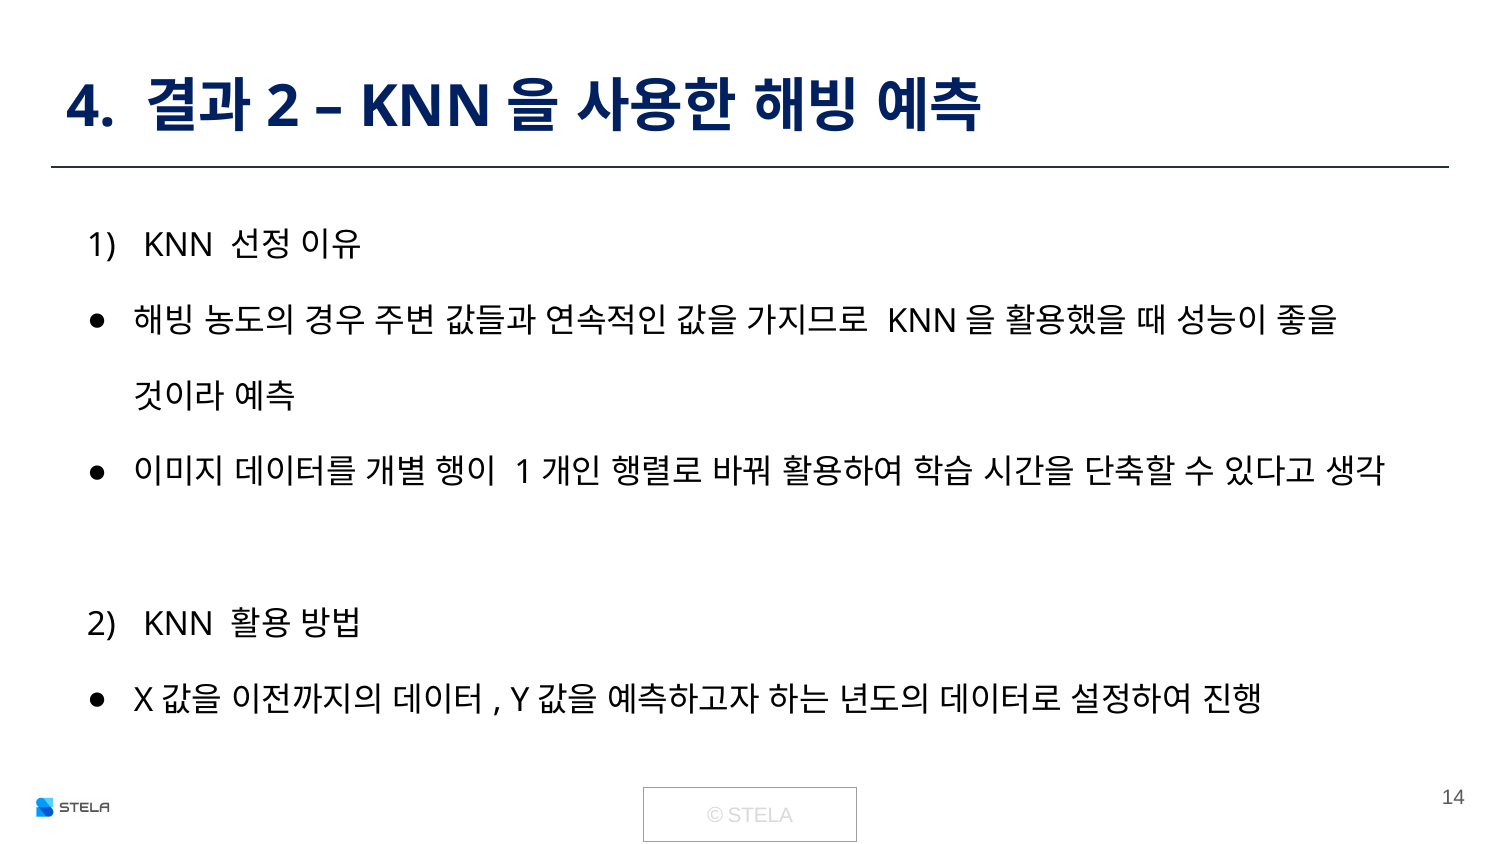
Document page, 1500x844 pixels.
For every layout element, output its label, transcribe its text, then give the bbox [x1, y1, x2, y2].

table_header © STELA [644, 788, 856, 841]
slide_number ‹#› [1389, 764, 1480, 830]
title 4. 결과2 – KNN을 사용한 해빙 예측 [51, 53, 1449, 148]
list KNN 선정 이유 해빙 농도의 경우 주변 값들과 연속적인 값을 가지므로 KNN을 활용했을 때 성능이 좋을 것이라 예측 이미지 데이터를 개별 행이 1개인 행렬로 바꿔 활용하여 학습 시간을 단축할 수 있다고 생각 KNN 활용 방법 X값을 이전까지의 데이터, Y값을 예측하고자 하는 년도의 데이터로 설정하여 진행 [51, 172, 1449, 594]
picture [32, 795, 113, 820]
